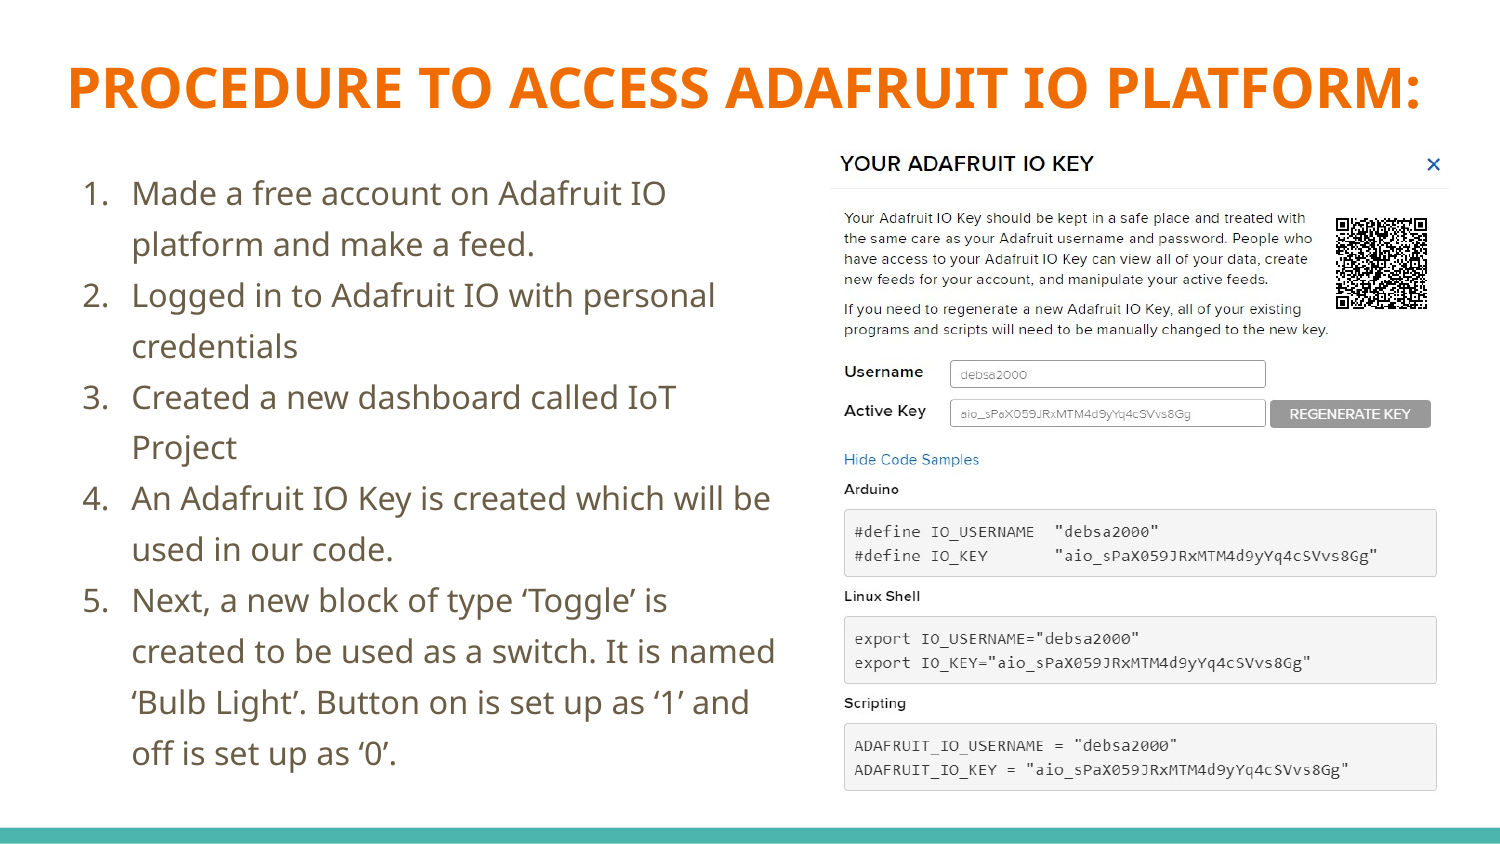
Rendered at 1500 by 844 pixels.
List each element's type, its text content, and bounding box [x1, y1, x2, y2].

title PROCEDURE TO ACCESS ADAFRUIT IO PLATFORM: [51, 33, 1449, 150]
list Made a free account on Adafruit IO platform and make a feed. Logged in to Adafruit IO with personal credentials Created a new dashboard called IoT Project An Adafruit IO Key is created which will be used in our code. Next, a new block of type ‘Toggle’ is created to be used as a switch. It is named ‘Bulb Light’. Button on is set up as ‘1’ and off is set up as ‘0’. [51, 149, 805, 794]
picture [830, 149, 1450, 794]
